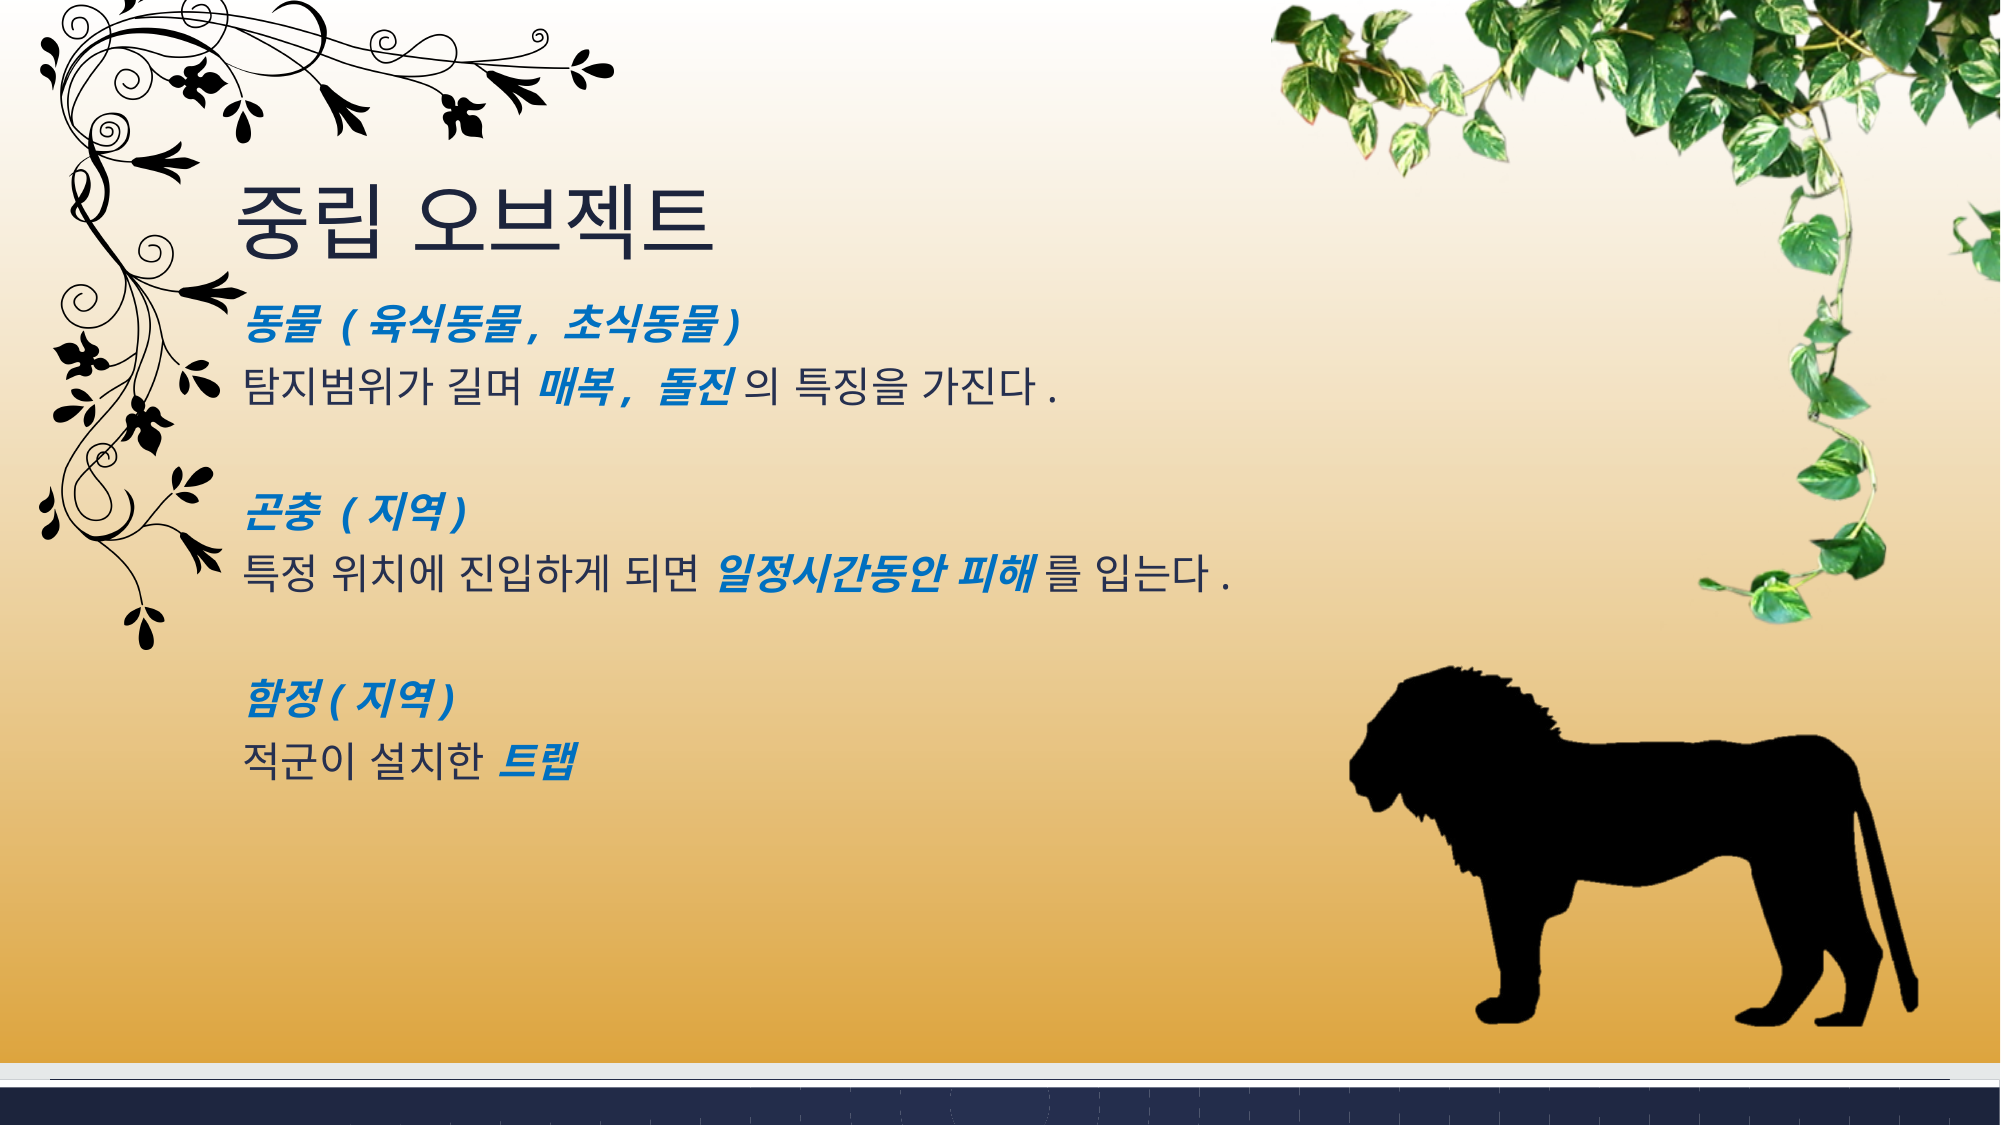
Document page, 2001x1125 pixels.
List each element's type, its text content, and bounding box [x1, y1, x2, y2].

picture [1278, 642, 1989, 1069]
list 동물 (육식동물, 초식동물) 탐지범위가 길며 매복, 돌진 의 특징을 가진다. 곤충 (지역) 특정 위치에 진입하게 되면 일정시간동안 피해 를 입는다. 함정(지역) 적군이 설치한 트랩 [219, 311, 1662, 990]
title 중립 오브젝트 [219, 76, 1780, 279]
